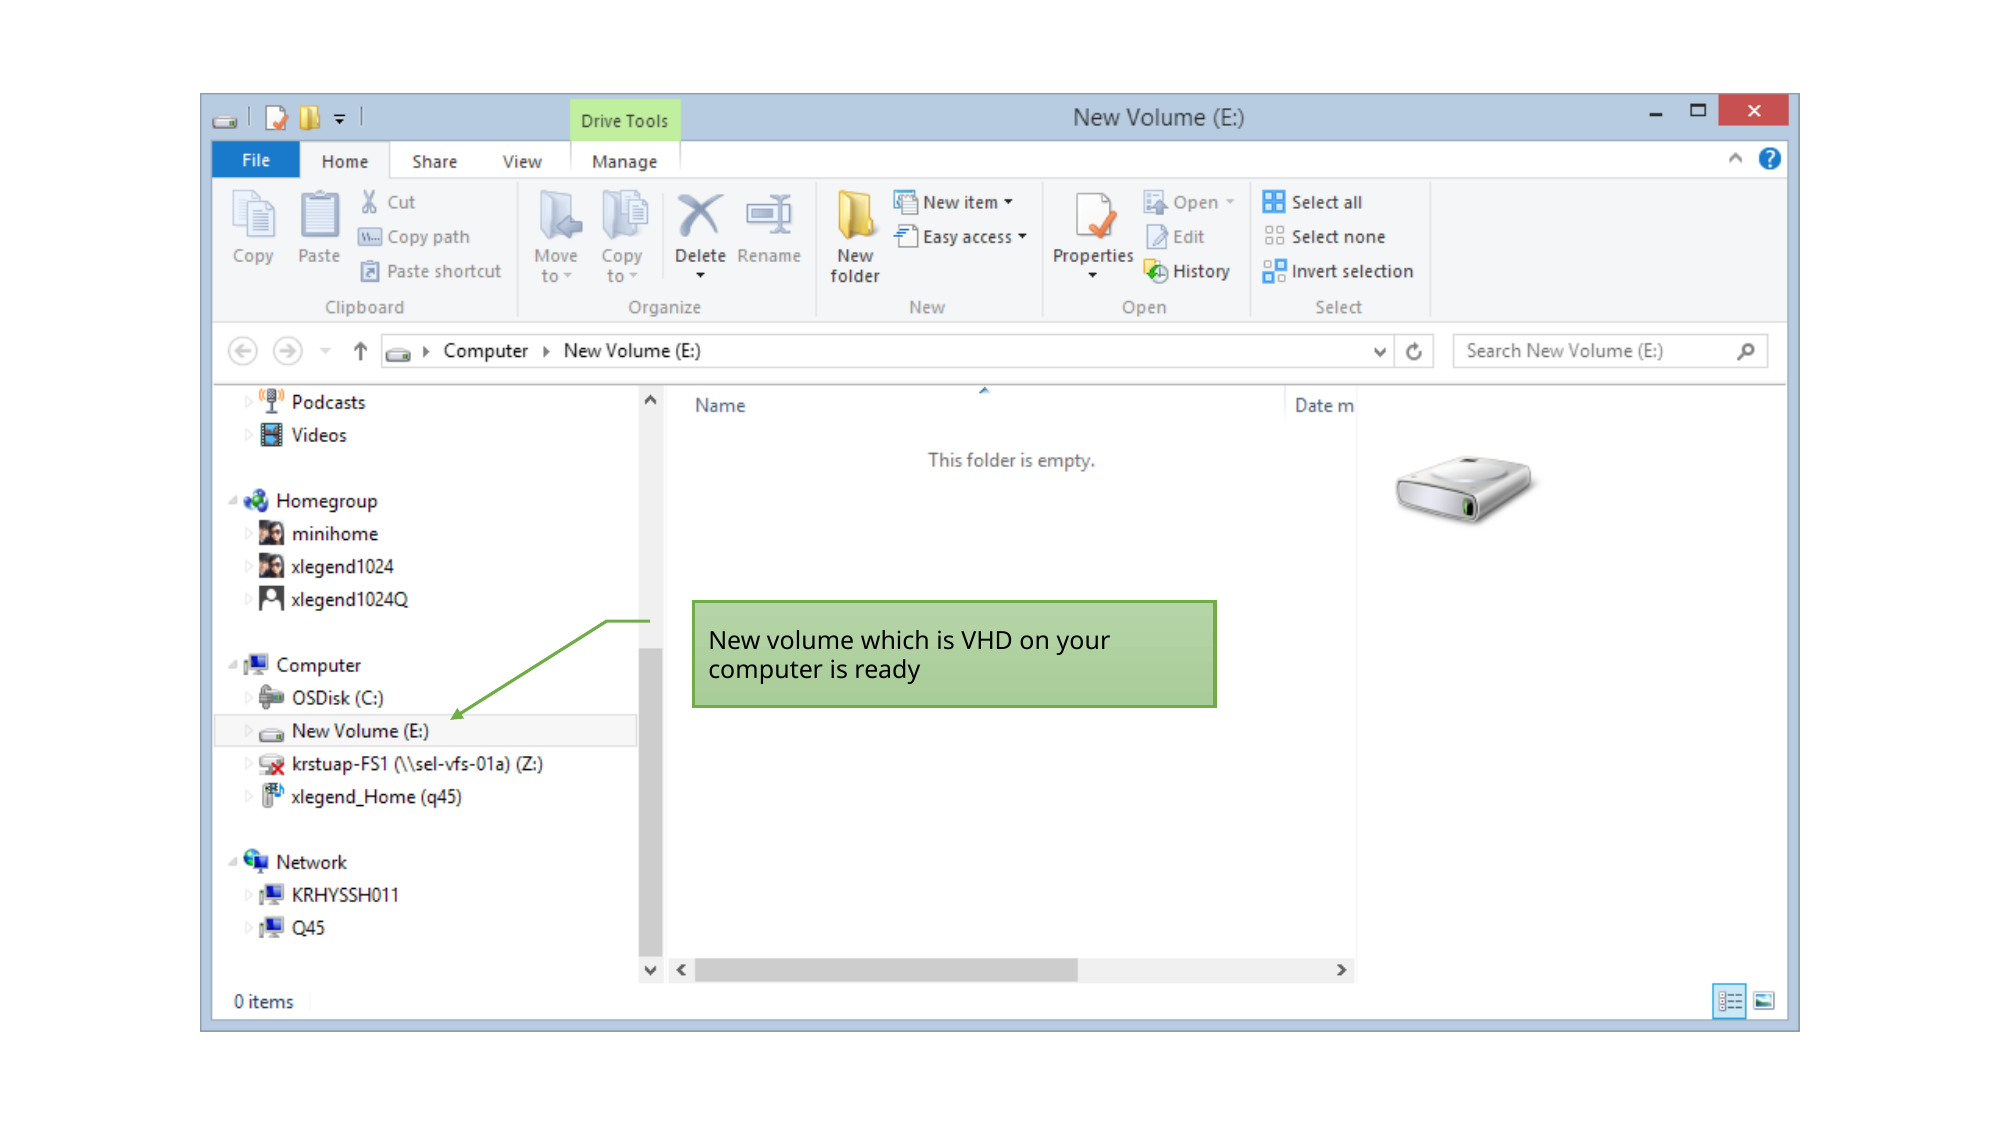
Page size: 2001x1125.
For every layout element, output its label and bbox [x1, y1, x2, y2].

picture [199, 93, 1800, 1032]
